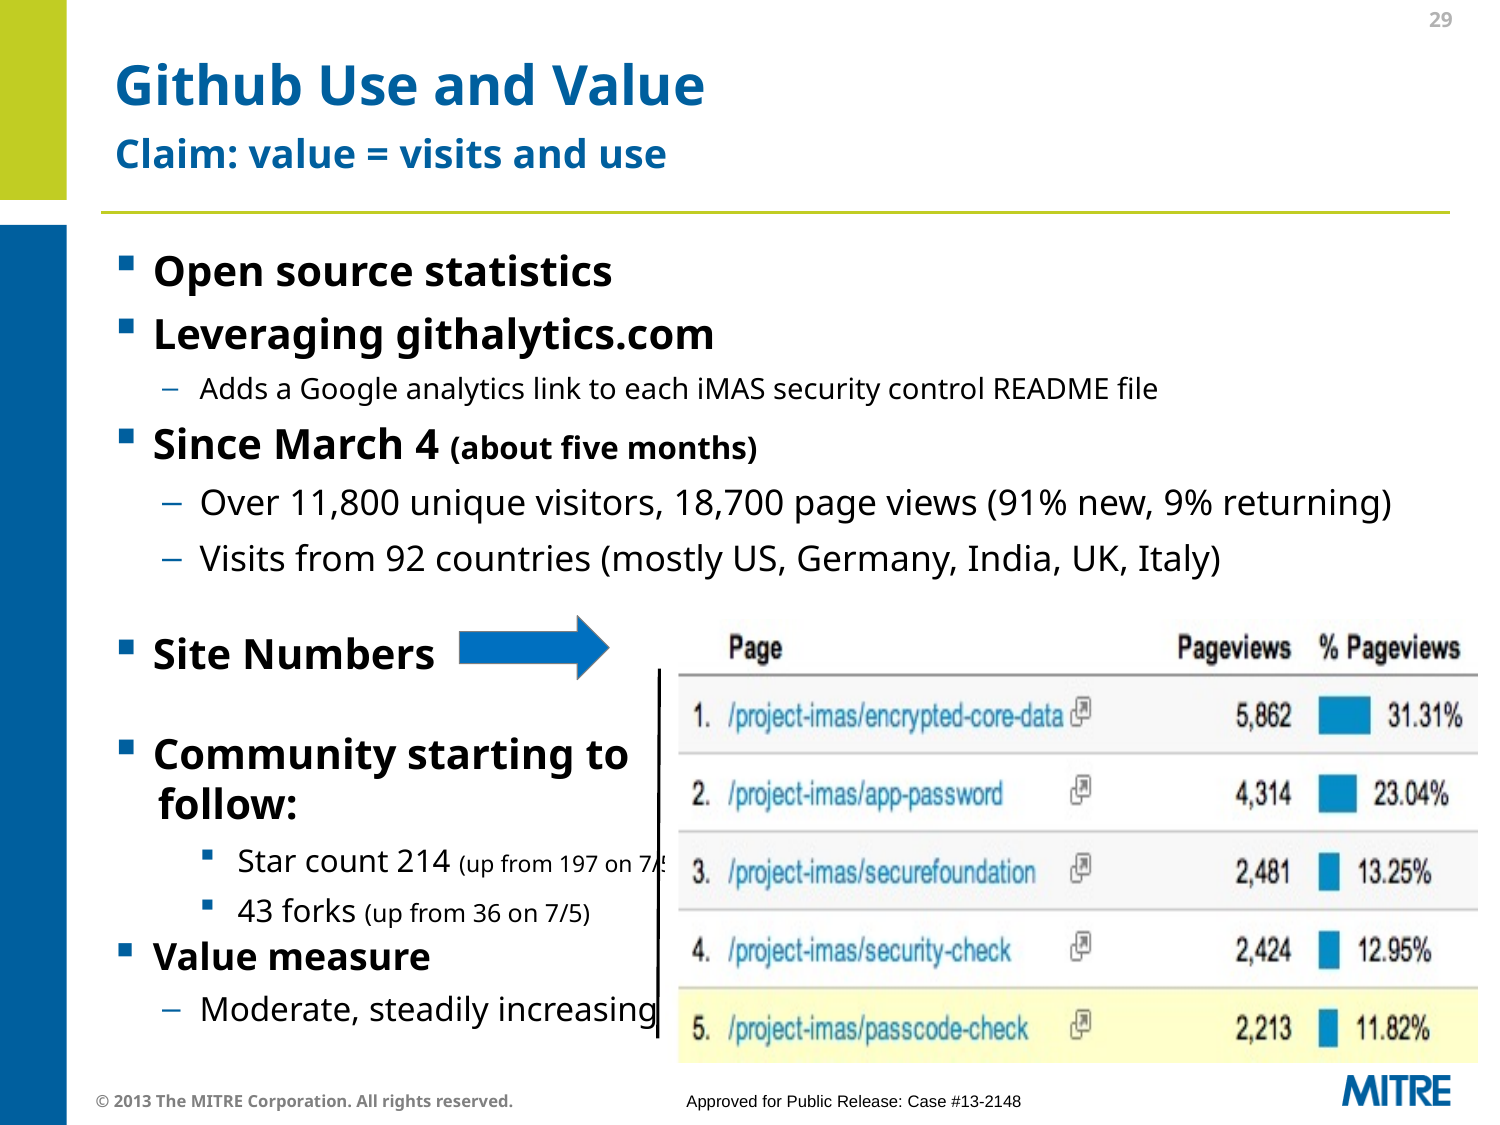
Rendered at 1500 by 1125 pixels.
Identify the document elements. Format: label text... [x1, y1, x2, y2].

text_box [457, 613, 612, 682]
picture [665, 619, 1478, 1063]
title Github Use and Value Claim: value = visits and use [99, 45, 1450, 188]
footer © 2013 The MITRE Corporation. All rights reserved. Approved for Public Release: Case #13-2148 [80, 1071, 1321, 1119]
slide_number 29 [1386, 12, 1468, 43]
list Open source statistics Leveraging githalytics.com Adds a Google analytics link to each iMAS security control README file Since March 4 (about five months) Over 11,800 unique visitors, 18,700 page views (91% new, 9% returning) Visits from 92 countries (mostly US, Germany, India, UK, Italy) Site Numbers Community starting to follow: Star count 214 (up from 197 on 7/5) 43 forks (up from 36 on 7/5) Value measure Moderate, steadily increasing [99, 237, 1450, 1064]
picture [1342, 1072, 1453, 1113]
